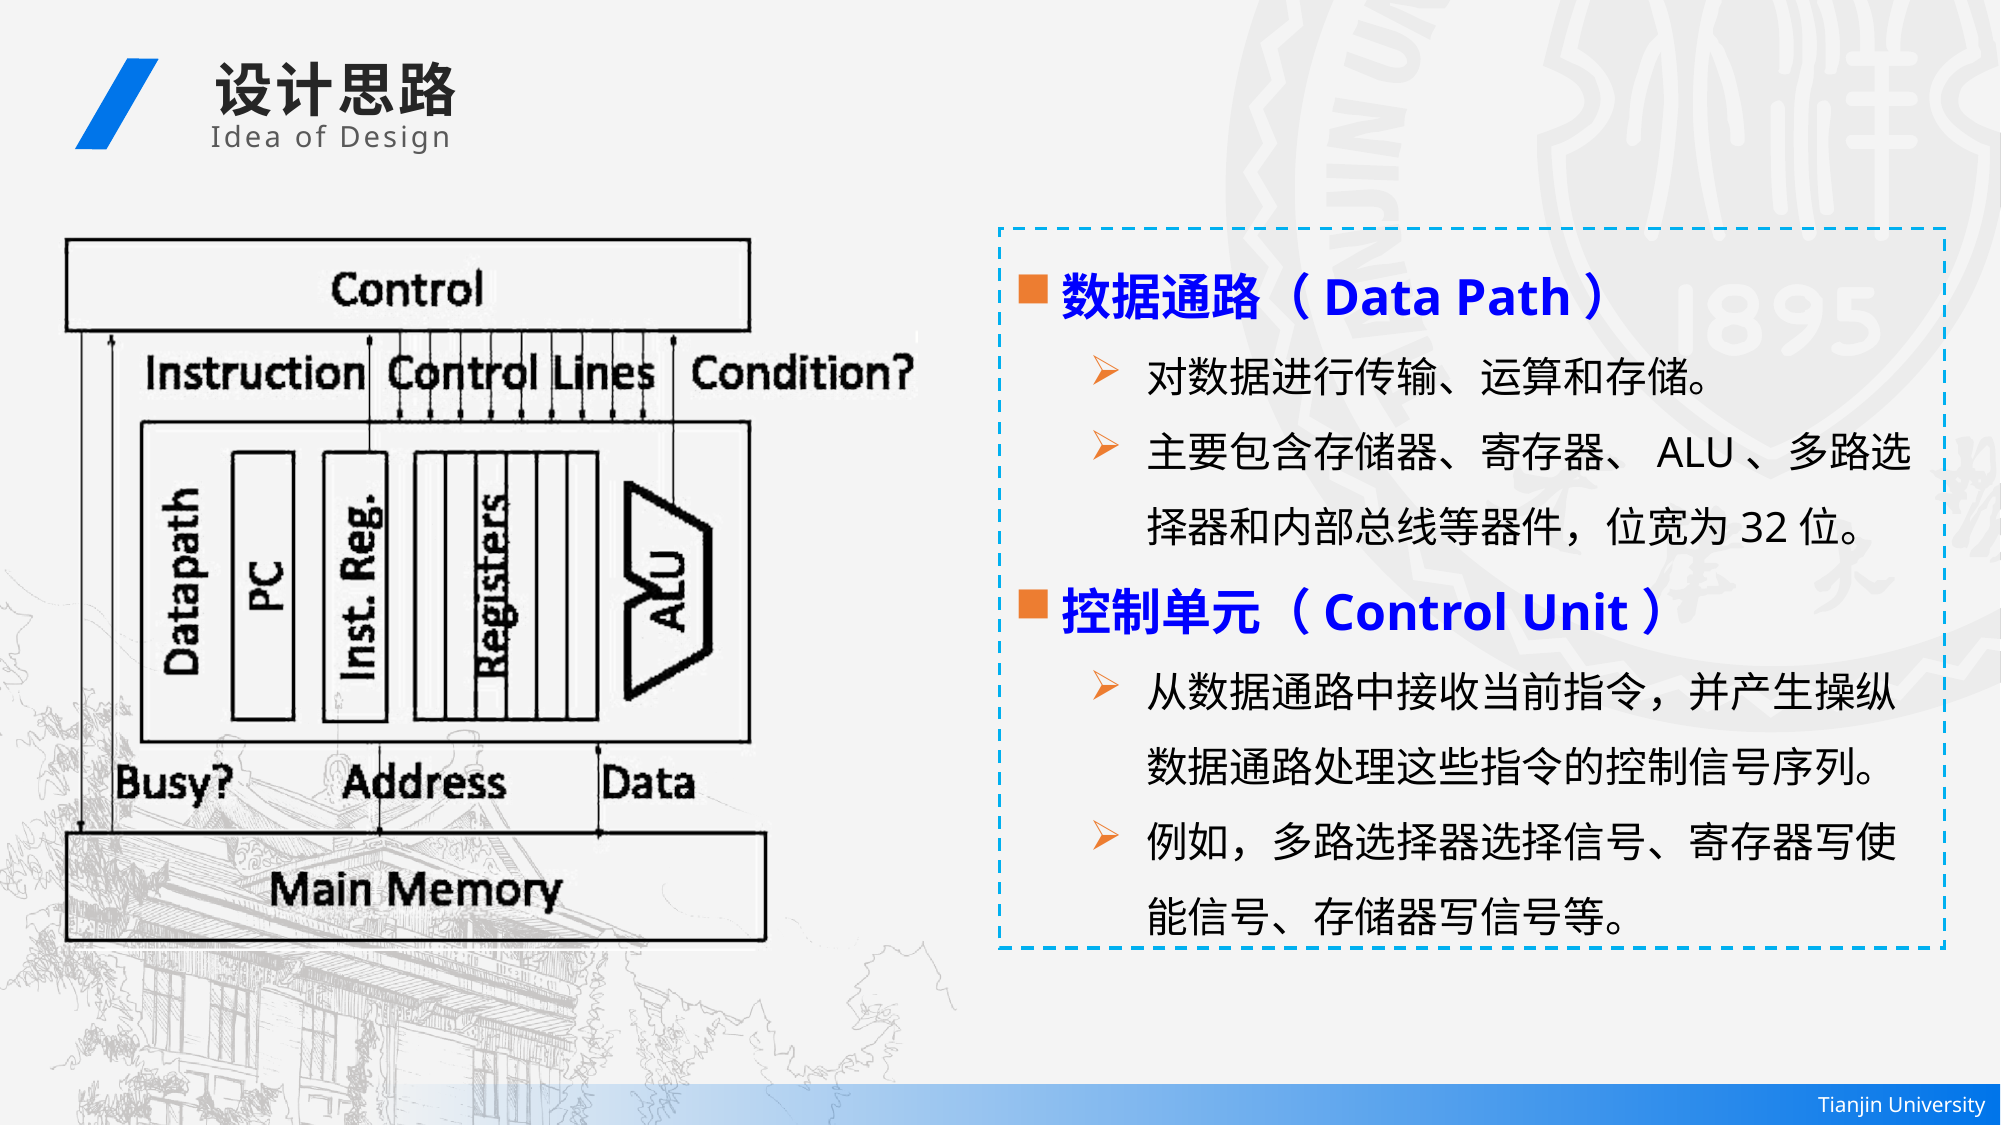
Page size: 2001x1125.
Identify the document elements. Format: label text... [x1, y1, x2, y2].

picture [55, 228, 918, 951]
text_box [104, 45, 536, 163]
text_box [74, 98, 104, 150]
text_box 数据通路（Data Path） 对数据进行传输、运算和存储。 主要包含存储器、寄存器、ALU、多路选择器和内部总线等器件，位宽为32位。 控制单元（Control Unit） 从数据通路中接收当前指令，并产生操纵数据通路处理这些指令的控制信号序列。 例如，多路选择器选择信号、寄存器写使能信号、存储器写信号等。 [999, 228, 1945, 949]
